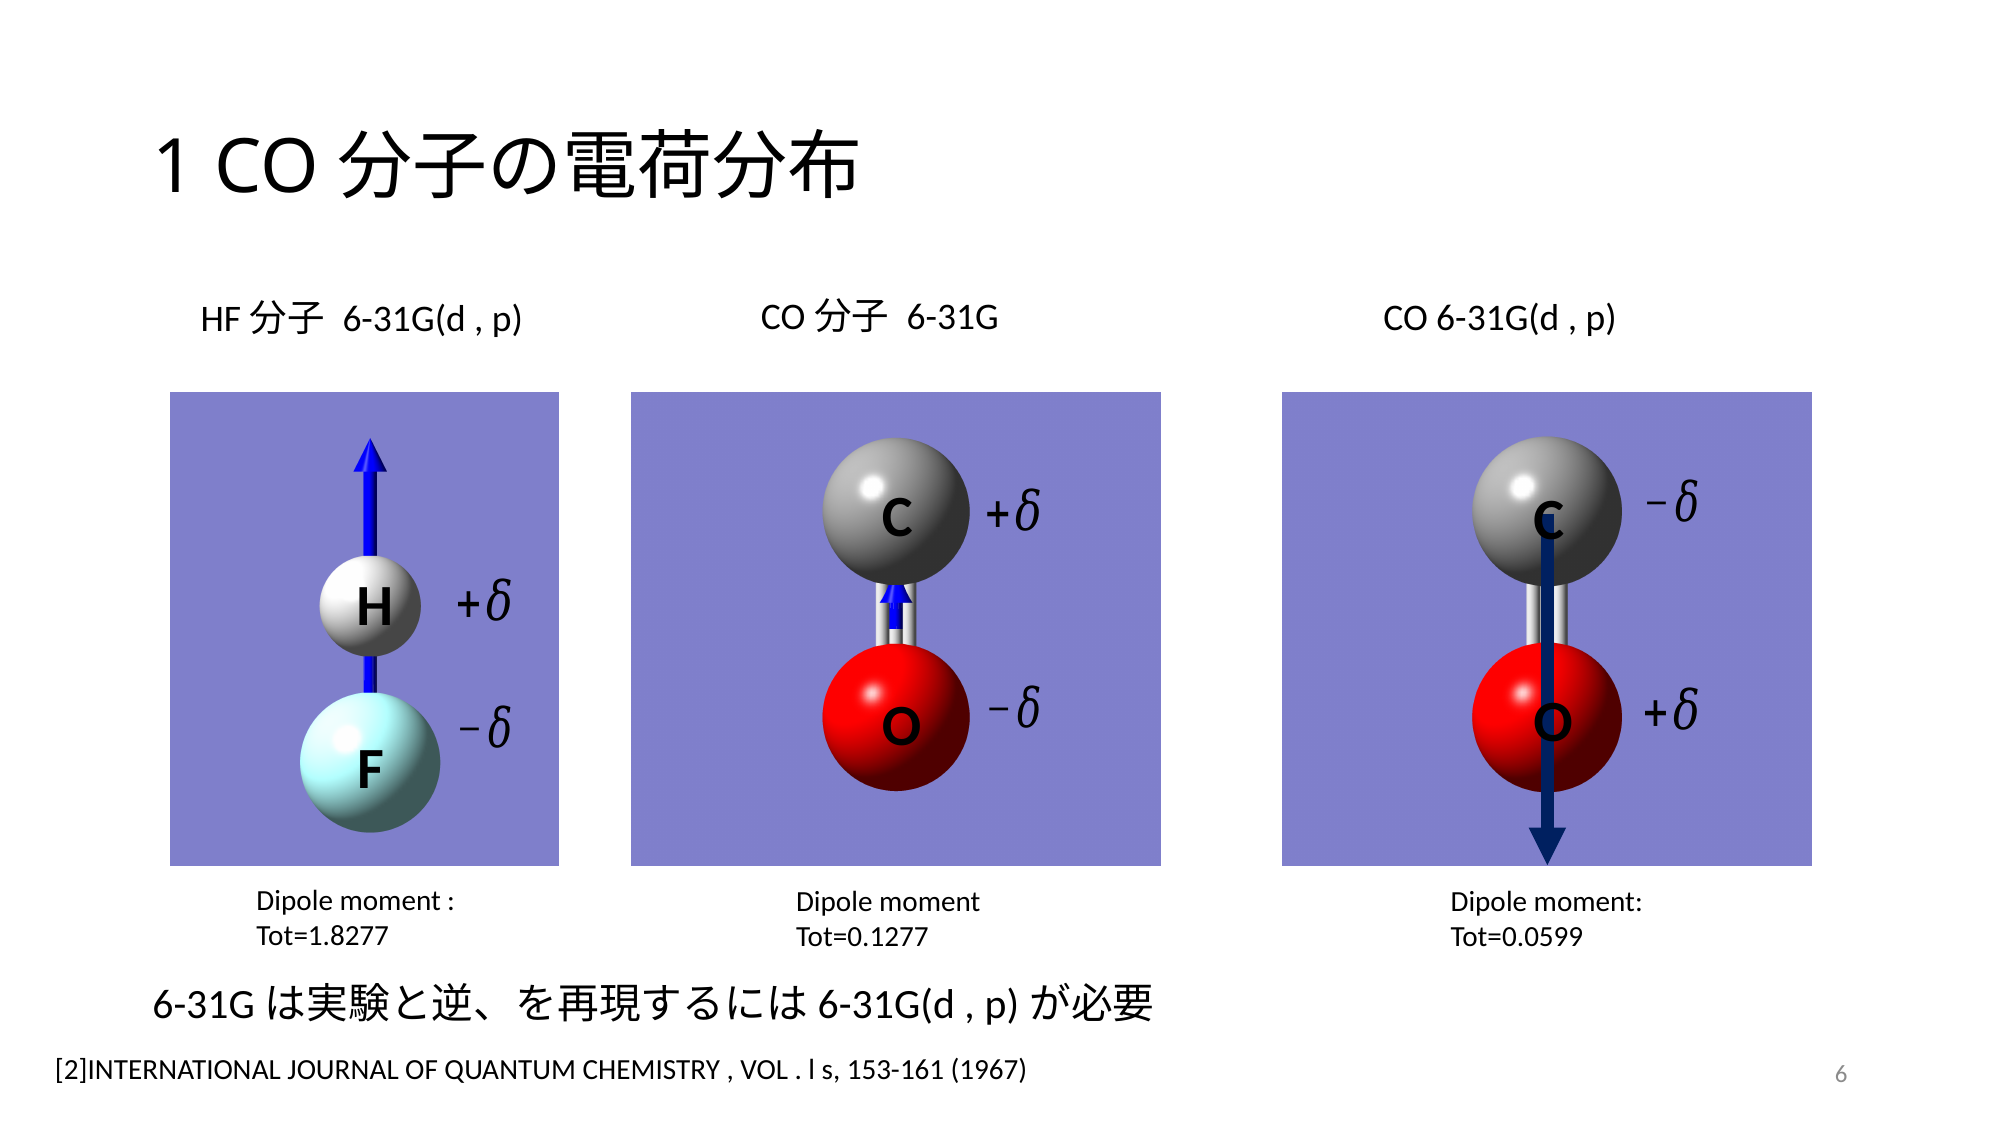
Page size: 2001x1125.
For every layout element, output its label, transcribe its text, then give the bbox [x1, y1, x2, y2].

picture [170, 392, 559, 866]
text_box Dipole moment : Tot=1.8277 [241, 874, 485, 959]
text_box CO分子 6-31G [745, 285, 1046, 345]
text_box CO 6-31G(d , p) [1368, 285, 1727, 346]
slide_number 6 [1412, 1042, 1863, 1103]
text_box HF分子 6-31G(d , p) [185, 286, 544, 346]
picture [631, 392, 1161, 866]
title 1 CO分子の電荷分布 [137, 59, 1863, 278]
picture [1282, 392, 1812, 866]
text_box Dipole moment: Tot=0.0599 [1435, 875, 1717, 960]
text_box Dipole moment Tot=0.1277 [781, 874, 1000, 960]
text_box [2]INTERNATIONAL JOURNAL OF QUANTUM CHEMISTRY , VOL . l s, 153-161 (1967) [40, 1042, 1401, 1093]
